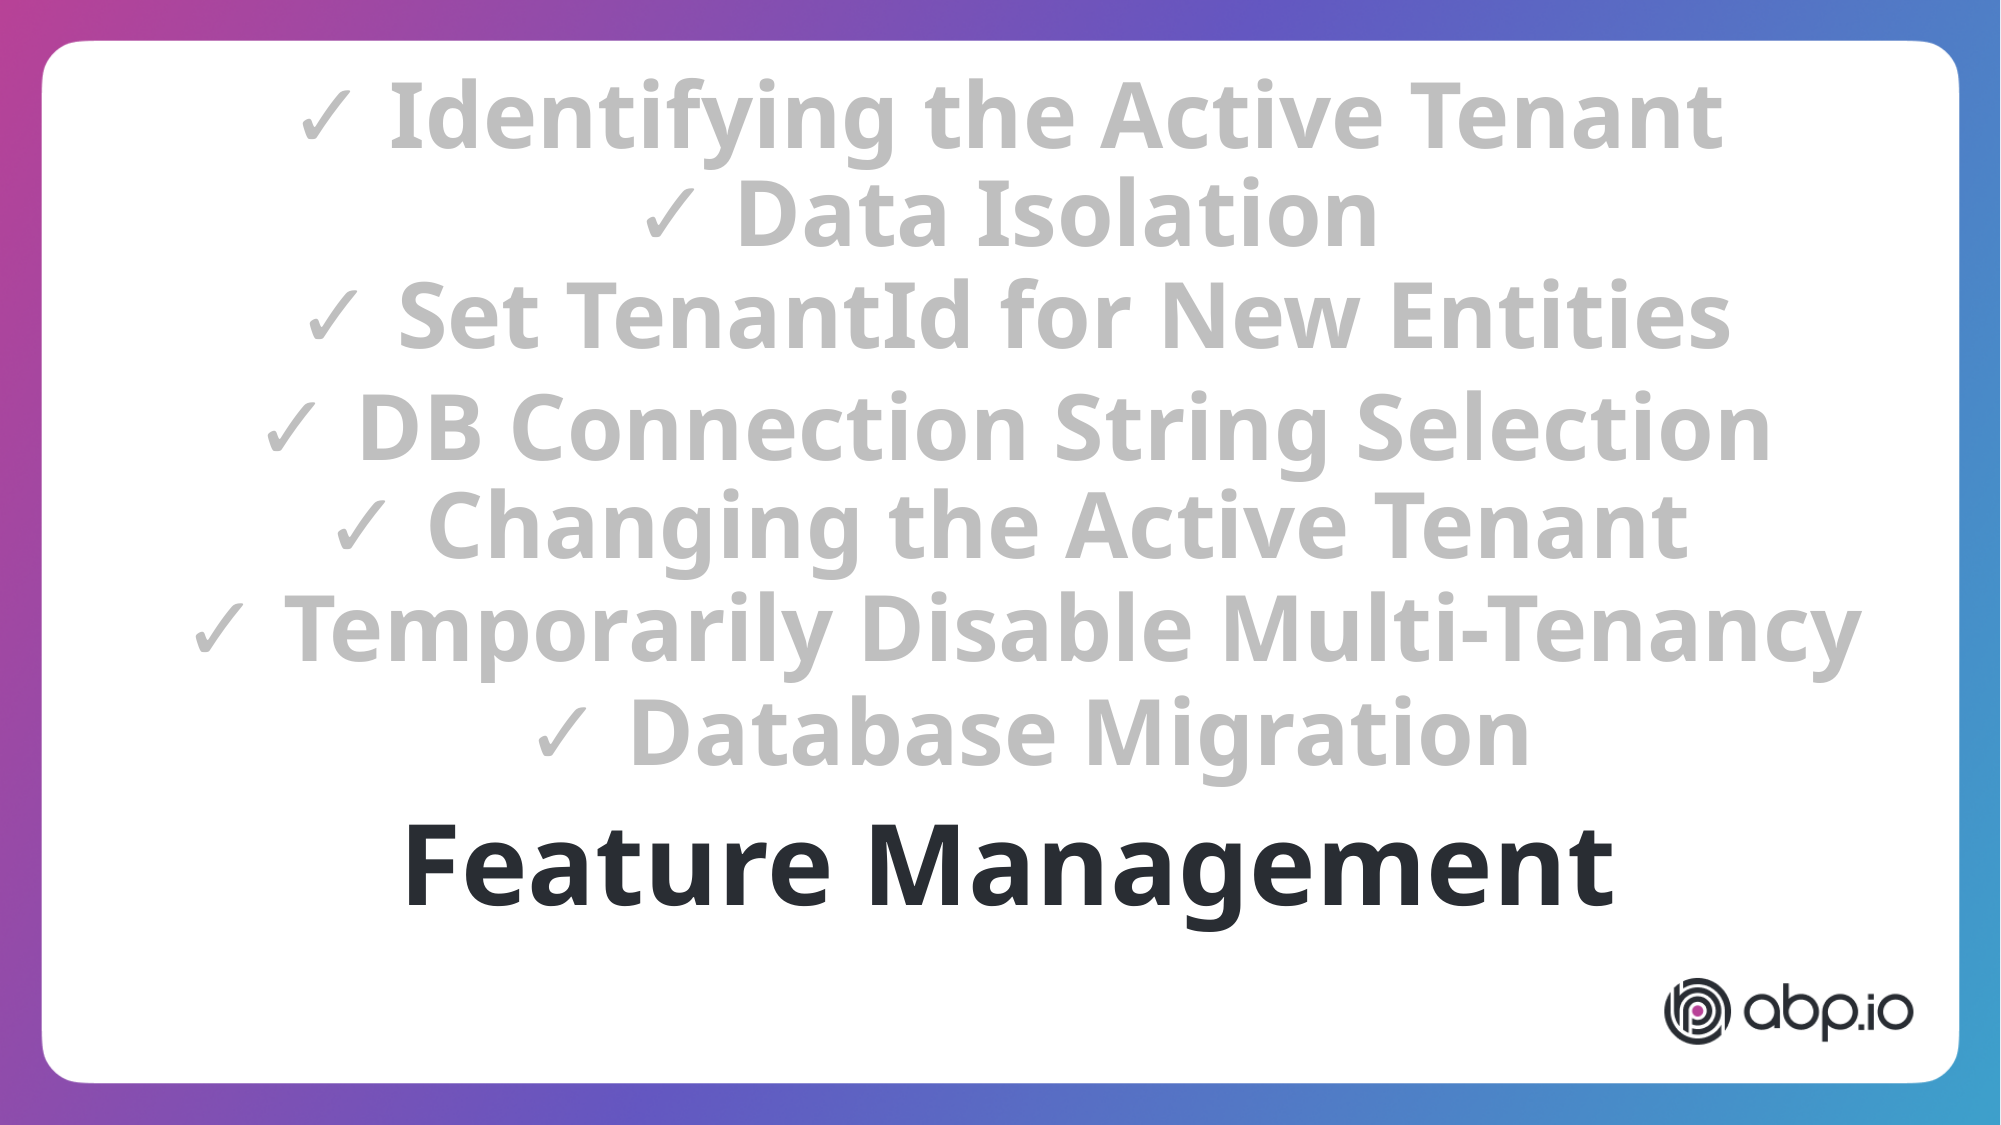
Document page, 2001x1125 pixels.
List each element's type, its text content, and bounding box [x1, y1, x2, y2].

text_box ✓ Temporarily Disable Multi-Tenancy [73, 557, 1974, 706]
picture [0, 0, 2001, 1125]
title Feature Management [58, 794, 1958, 943]
text_box ✓ Identifying the Active Tenant [66, 44, 1950, 193]
text_box ✓ DB Connection String Selection [73, 393, 1957, 505]
text_box ✓ Data Isolation [66, 193, 1950, 291]
text_box ✓ Changing the Active Tenant [66, 455, 1950, 603]
text_box ✓ Database Migration [80, 662, 1981, 810]
text_box ✓ Set TenantId for New Entities [73, 244, 1957, 393]
